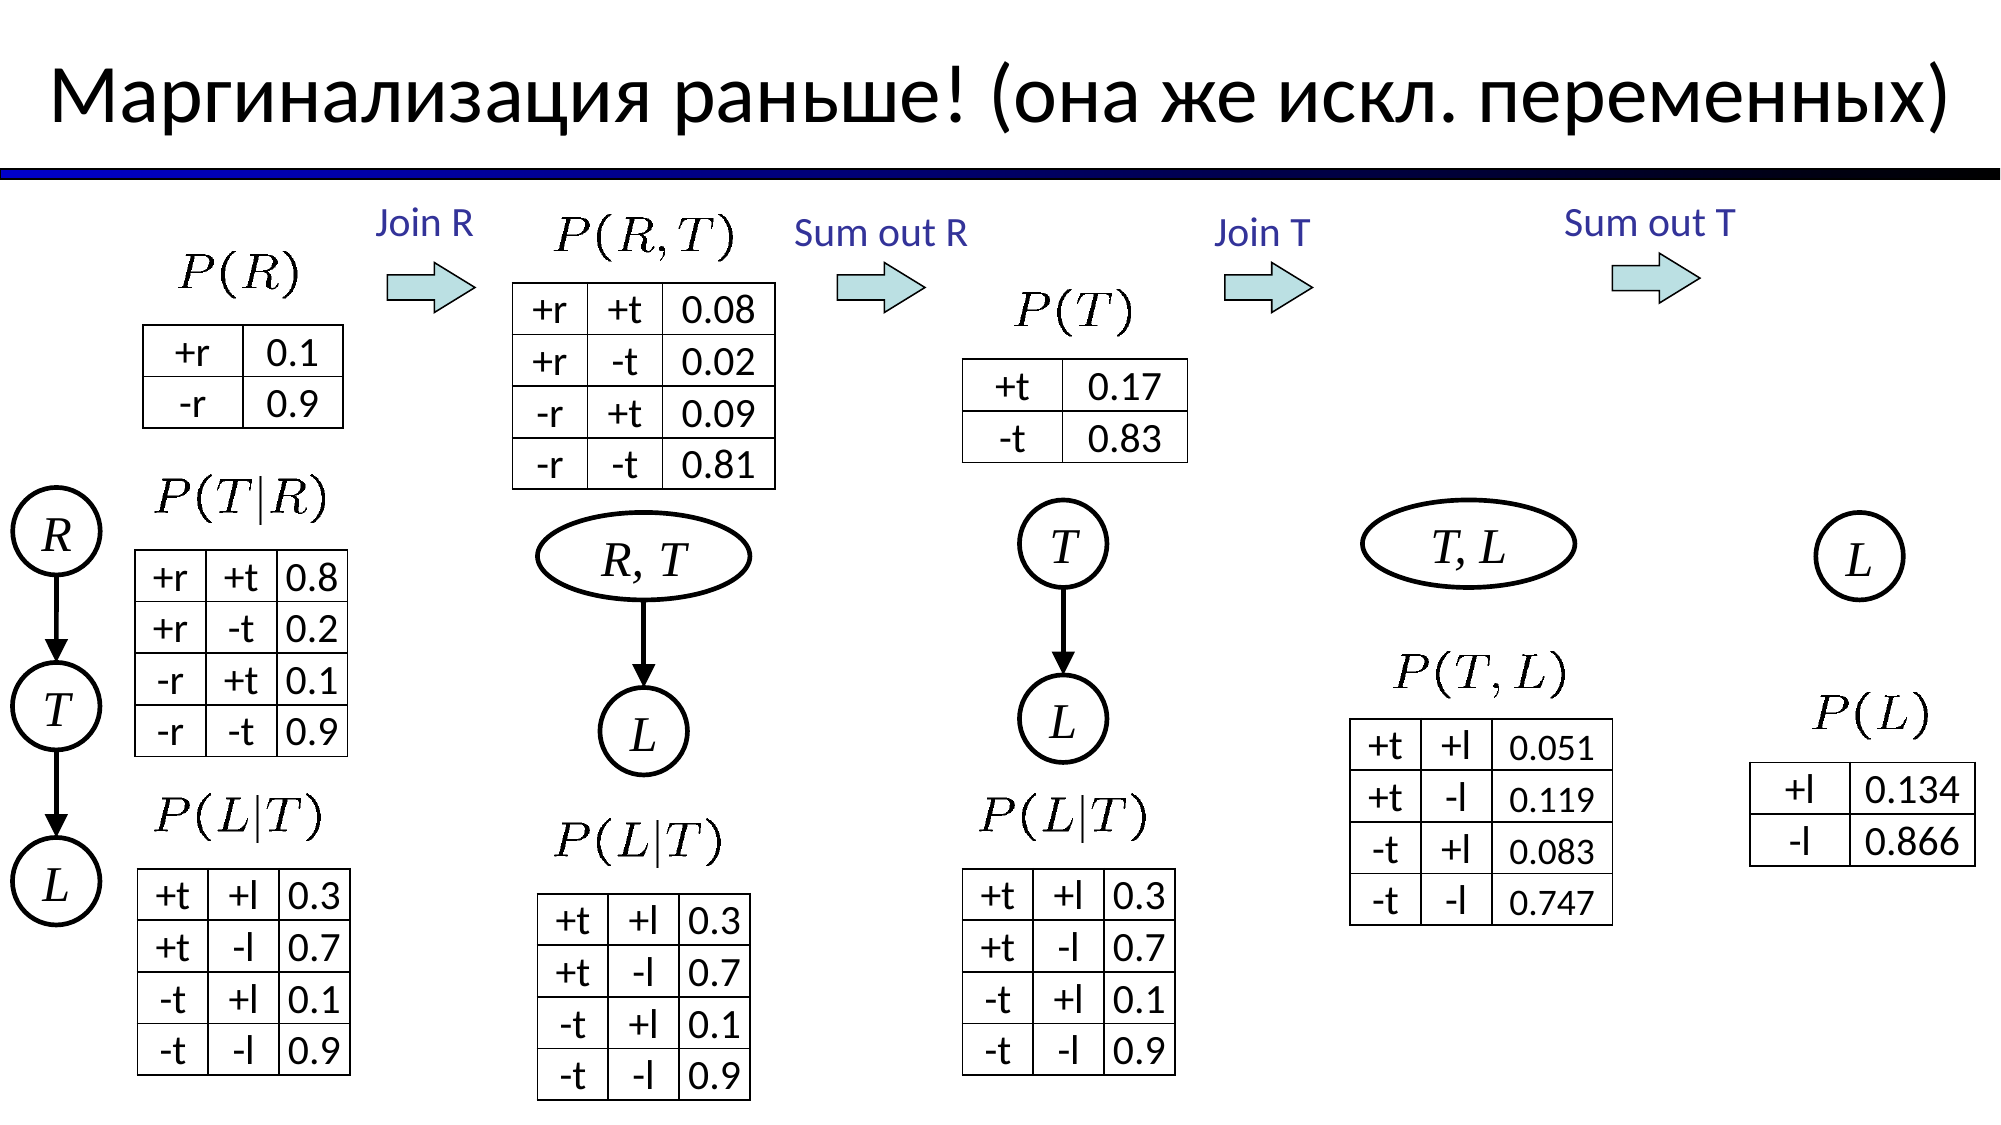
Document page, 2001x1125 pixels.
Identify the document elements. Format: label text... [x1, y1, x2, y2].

text_box T, L [1362, 499, 1575, 588]
picture [552, 818, 722, 871]
table_cell +r [513, 335, 587, 385]
text_box L [12, 837, 100, 925]
table_cell 0.9 [1105, 1024, 1174, 1074]
table_cell -l [1034, 921, 1103, 971]
table_cell +l [1422, 823, 1491, 873]
table_cell +l [209, 973, 278, 1023]
table_header +t [588, 284, 662, 334]
table_cell -l [1422, 874, 1491, 924]
picture [977, 793, 1147, 846]
text_box L [599, 687, 688, 775]
text_box Join T [1187, 196, 1338, 262]
table_header +r [144, 326, 242, 376]
table_cell 0.7 [680, 946, 749, 996]
table_cell +t [138, 921, 207, 971]
table_header +t [1351, 720, 1420, 769]
picture [551, 212, 733, 262]
text_box R, T [537, 512, 750, 600]
table_cell -t [588, 439, 662, 488]
picture [152, 474, 327, 527]
table_cell +t [538, 946, 607, 996]
text_box T [1019, 499, 1107, 588]
table_cell 0.9 [278, 706, 347, 756]
text_box [387, 262, 475, 313]
text_box L [1815, 512, 1904, 600]
picture [152, 793, 322, 846]
table_cell 0.7 [1105, 921, 1174, 971]
table_cell -r [513, 439, 587, 488]
table_cell -t [207, 706, 276, 756]
table_cell -l [609, 946, 678, 996]
table_cell 0.7 [280, 921, 349, 971]
table_cell 0.083 [1493, 823, 1612, 873]
table_cell 0.1 [1105, 973, 1174, 1023]
table_cell -t [138, 1024, 207, 1074]
picture [1012, 287, 1133, 337]
text_box Sum out R [712, 196, 1050, 262]
table_cell -t [138, 973, 207, 1023]
table_header 0.17 [1063, 360, 1187, 410]
table_header +t [207, 551, 276, 601]
table_header +r [136, 551, 205, 601]
table_cell 0.09 [663, 387, 774, 437]
table_header +t [538, 895, 607, 944]
picture [1812, 690, 1928, 740]
table_cell 0.02 [663, 335, 774, 385]
table_header +r [513, 284, 587, 334]
title Маргинализация раньше! (она же искл. переменных) [0, 0, 2000, 184]
table_cell +t [588, 387, 662, 437]
table_cell 0.1 [278, 654, 347, 704]
text_box Join R [349, 187, 500, 253]
table_cell -t [1351, 874, 1420, 924]
table_cell 0.1 [280, 973, 349, 1023]
table_cell -l [209, 921, 278, 971]
table_cell 0.747 [1493, 874, 1612, 924]
table_header 0.051 [1493, 720, 1612, 769]
table_cell 0.9 [280, 1024, 349, 1074]
text_box R [12, 487, 101, 575]
table_cell 0.866 [1851, 815, 1974, 865]
table_cell -t [207, 602, 276, 652]
table_cell 0.1 [680, 998, 749, 1048]
picture [1392, 649, 1567, 700]
table_cell +t [1351, 771, 1420, 821]
table_cell -t [1351, 823, 1420, 873]
picture [177, 249, 298, 300]
text_box L [1019, 675, 1107, 763]
table_cell -r [513, 387, 587, 437]
table_cell -t [538, 998, 607, 1048]
table_cell -r [136, 706, 205, 756]
table_cell -l [1034, 1024, 1103, 1074]
table_header +t [963, 360, 1062, 410]
table_cell 0.2 [278, 602, 347, 652]
table_cell -r [144, 377, 242, 427]
table_header +l [1034, 870, 1103, 919]
table_cell -t [963, 1024, 1032, 1074]
table_cell +r [136, 602, 205, 652]
text_box Sum out T [1524, 187, 1775, 253]
table_cell -l [1751, 815, 1849, 865]
table_cell -t [963, 412, 1062, 462]
table_cell +t [963, 921, 1032, 971]
table_header +t [138, 870, 207, 919]
table_cell -t [963, 973, 1032, 1023]
table_cell -l [1422, 771, 1491, 821]
table_header +l [209, 870, 278, 919]
table_cell -t [538, 1049, 607, 1099]
table_header 0.3 [680, 895, 749, 944]
table_header +l [1422, 720, 1491, 769]
table_cell +l [1034, 973, 1103, 1023]
table_header +l [609, 895, 678, 944]
text_box [1612, 253, 1700, 304]
table_cell +l [609, 998, 678, 1048]
text_box [1224, 262, 1313, 313]
table_cell 0.9 [244, 377, 342, 427]
table_cell -l [609, 1049, 678, 1099]
table_cell 0.119 [1493, 771, 1612, 821]
table_header +l [1751, 763, 1849, 813]
table_header +t [963, 870, 1032, 919]
table_cell 0.9 [680, 1049, 749, 1099]
table_cell 0.81 [663, 439, 774, 488]
table_header 0.08 [663, 284, 774, 334]
table_cell -t [588, 335, 662, 385]
table_cell 0.83 [1063, 412, 1187, 462]
table_cell +t [207, 654, 276, 704]
table_cell -r [136, 654, 205, 704]
table_header 0.8 [278, 551, 347, 601]
table_header 0.3 [1105, 870, 1174, 919]
table_header 0.1 [244, 326, 342, 376]
table_header 0.3 [280, 870, 349, 919]
text_box [837, 262, 925, 313]
text_box T [12, 662, 100, 750]
table_cell -l [209, 1024, 278, 1074]
table_header 0.134 [1851, 763, 1974, 813]
